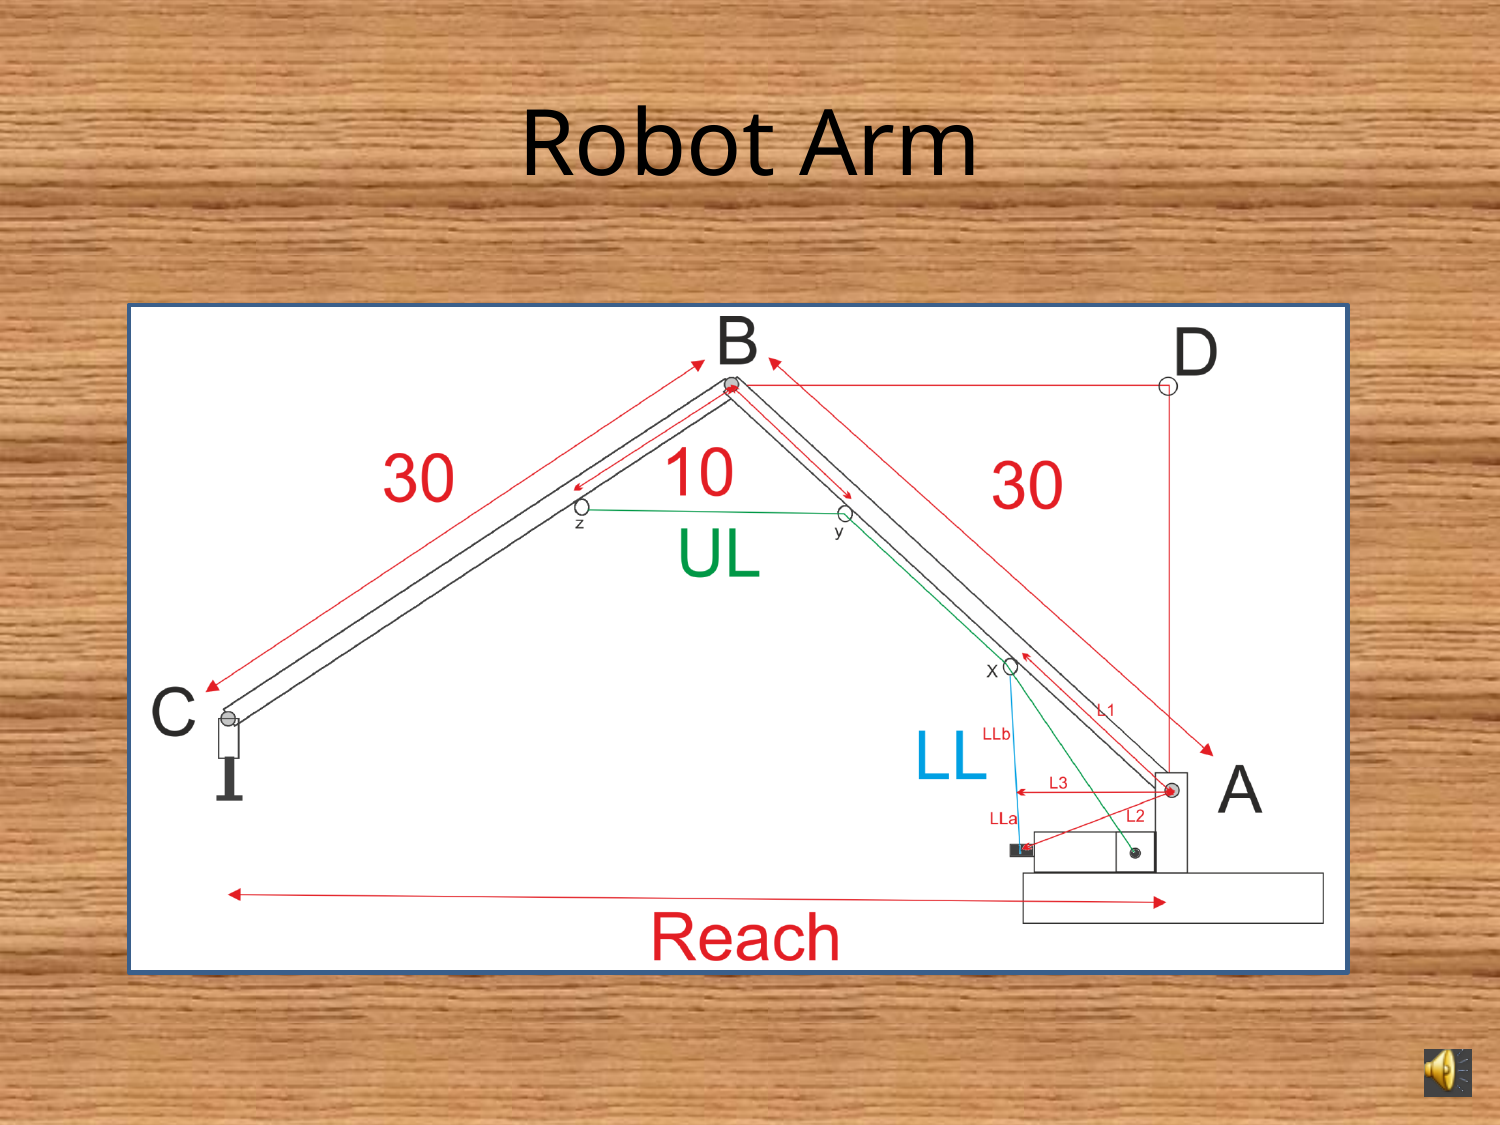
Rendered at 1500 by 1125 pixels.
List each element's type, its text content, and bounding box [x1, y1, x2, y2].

title Robot Arm [75, 45, 1425, 233]
picture [0, 0, 1500, 1125]
text_box [127, 303, 1350, 975]
